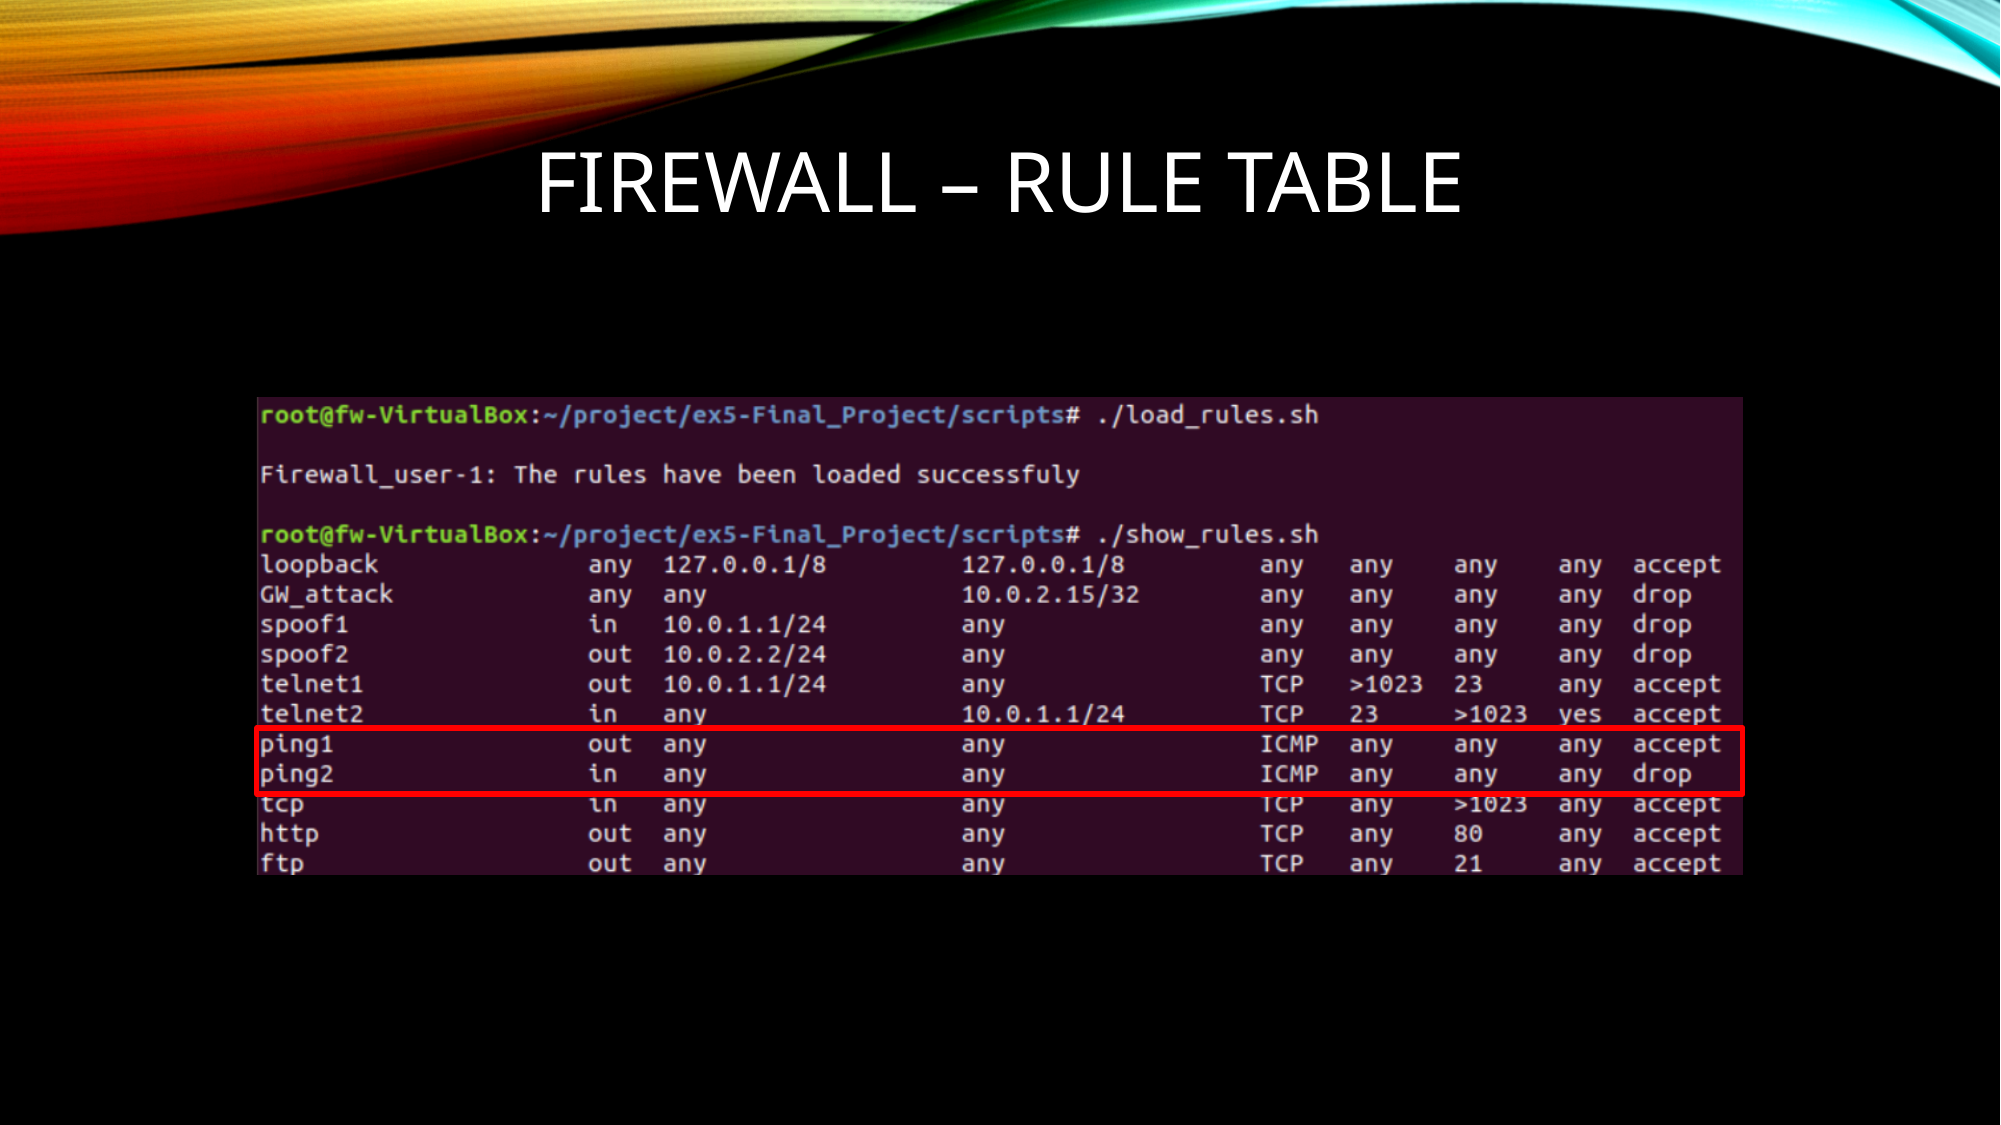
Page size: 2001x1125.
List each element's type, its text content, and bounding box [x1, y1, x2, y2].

picture [256, 397, 1744, 875]
title Firewall – Rule table [293, 79, 1707, 292]
picture [0, 0, 2000, 237]
